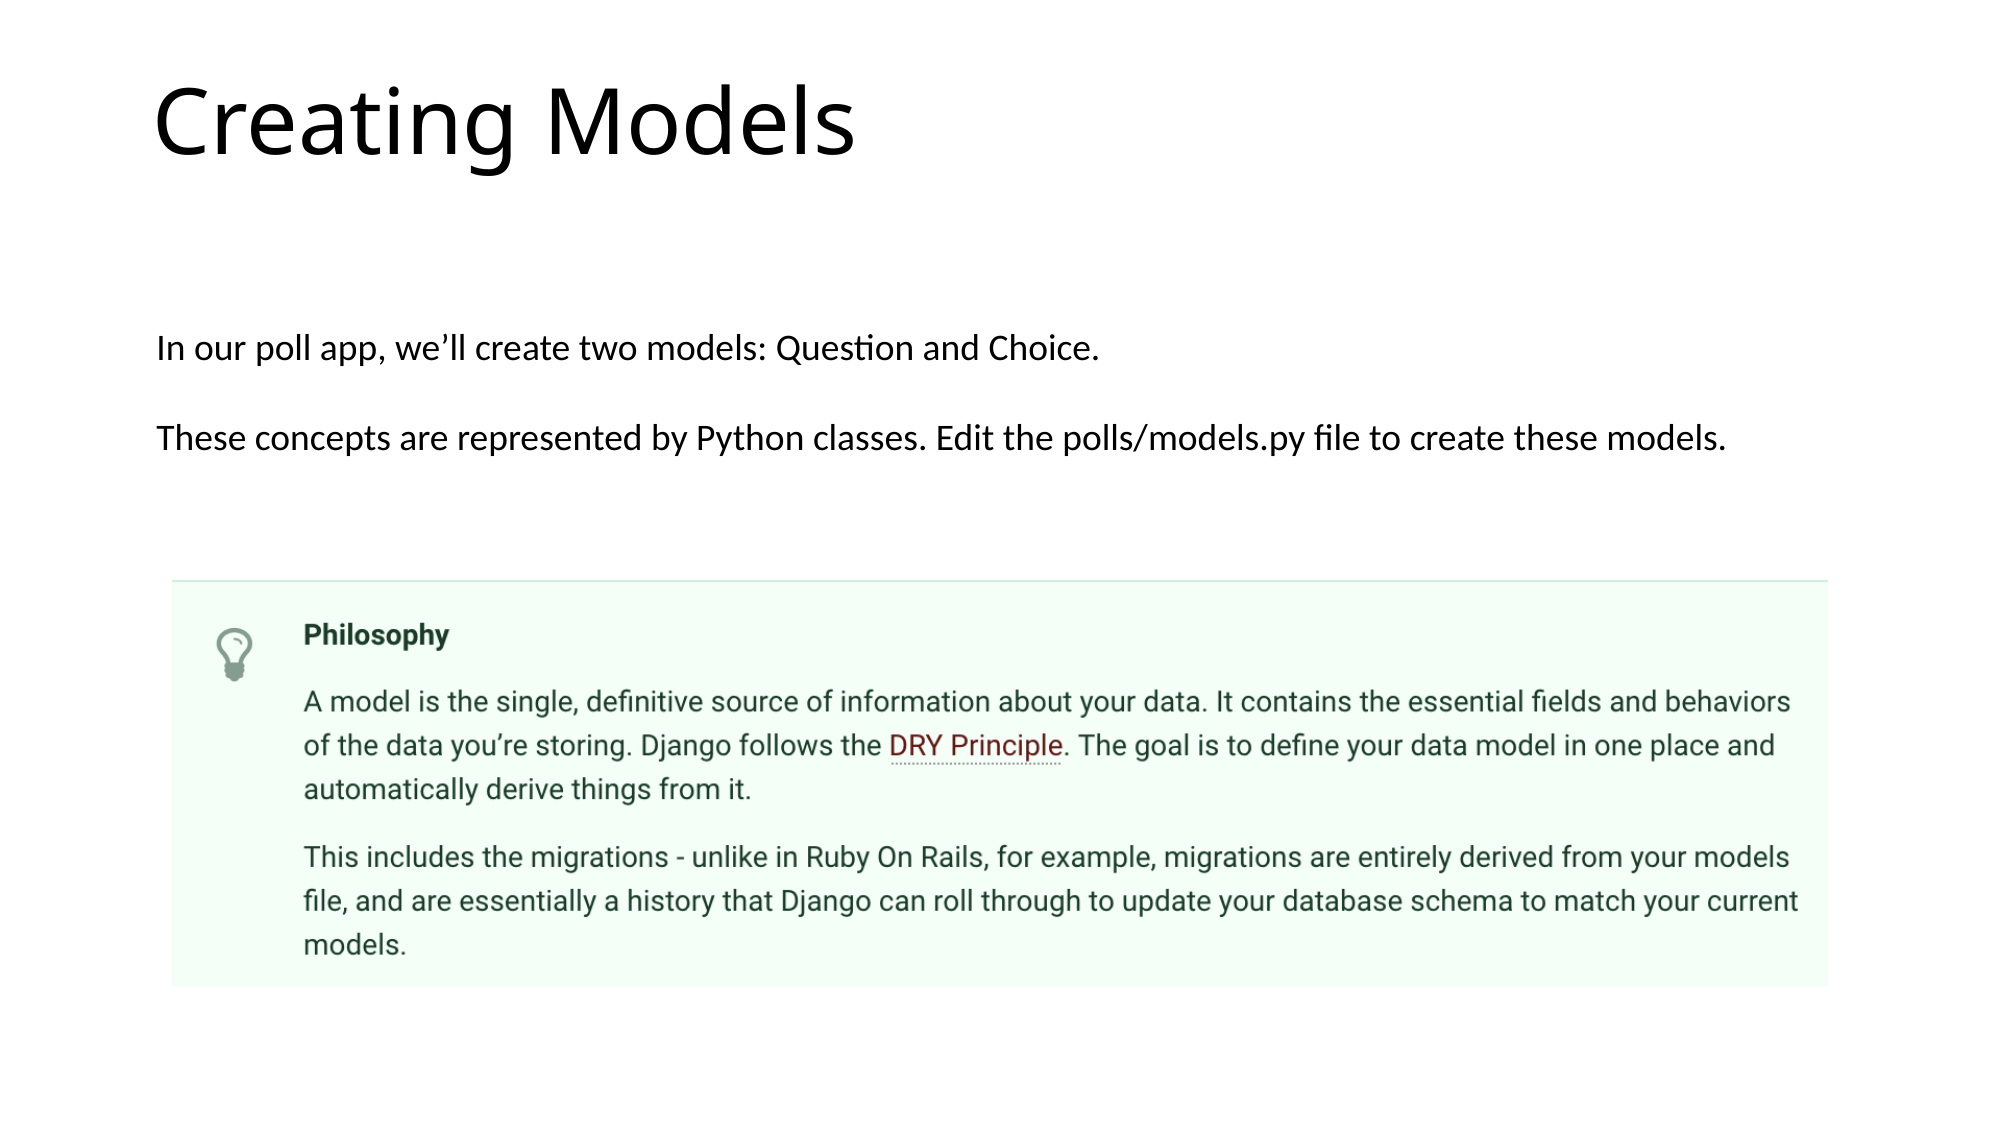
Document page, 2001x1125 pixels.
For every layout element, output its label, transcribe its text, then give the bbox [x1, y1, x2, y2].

text_box In our poll app, we’ll create two models: Question and Choice. These concepts are represented by Python classes. Edit the polls/models.py file to create these models. [141, 315, 1745, 466]
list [172, 580, 1828, 988]
title Creating Models [137, 59, 1863, 190]
